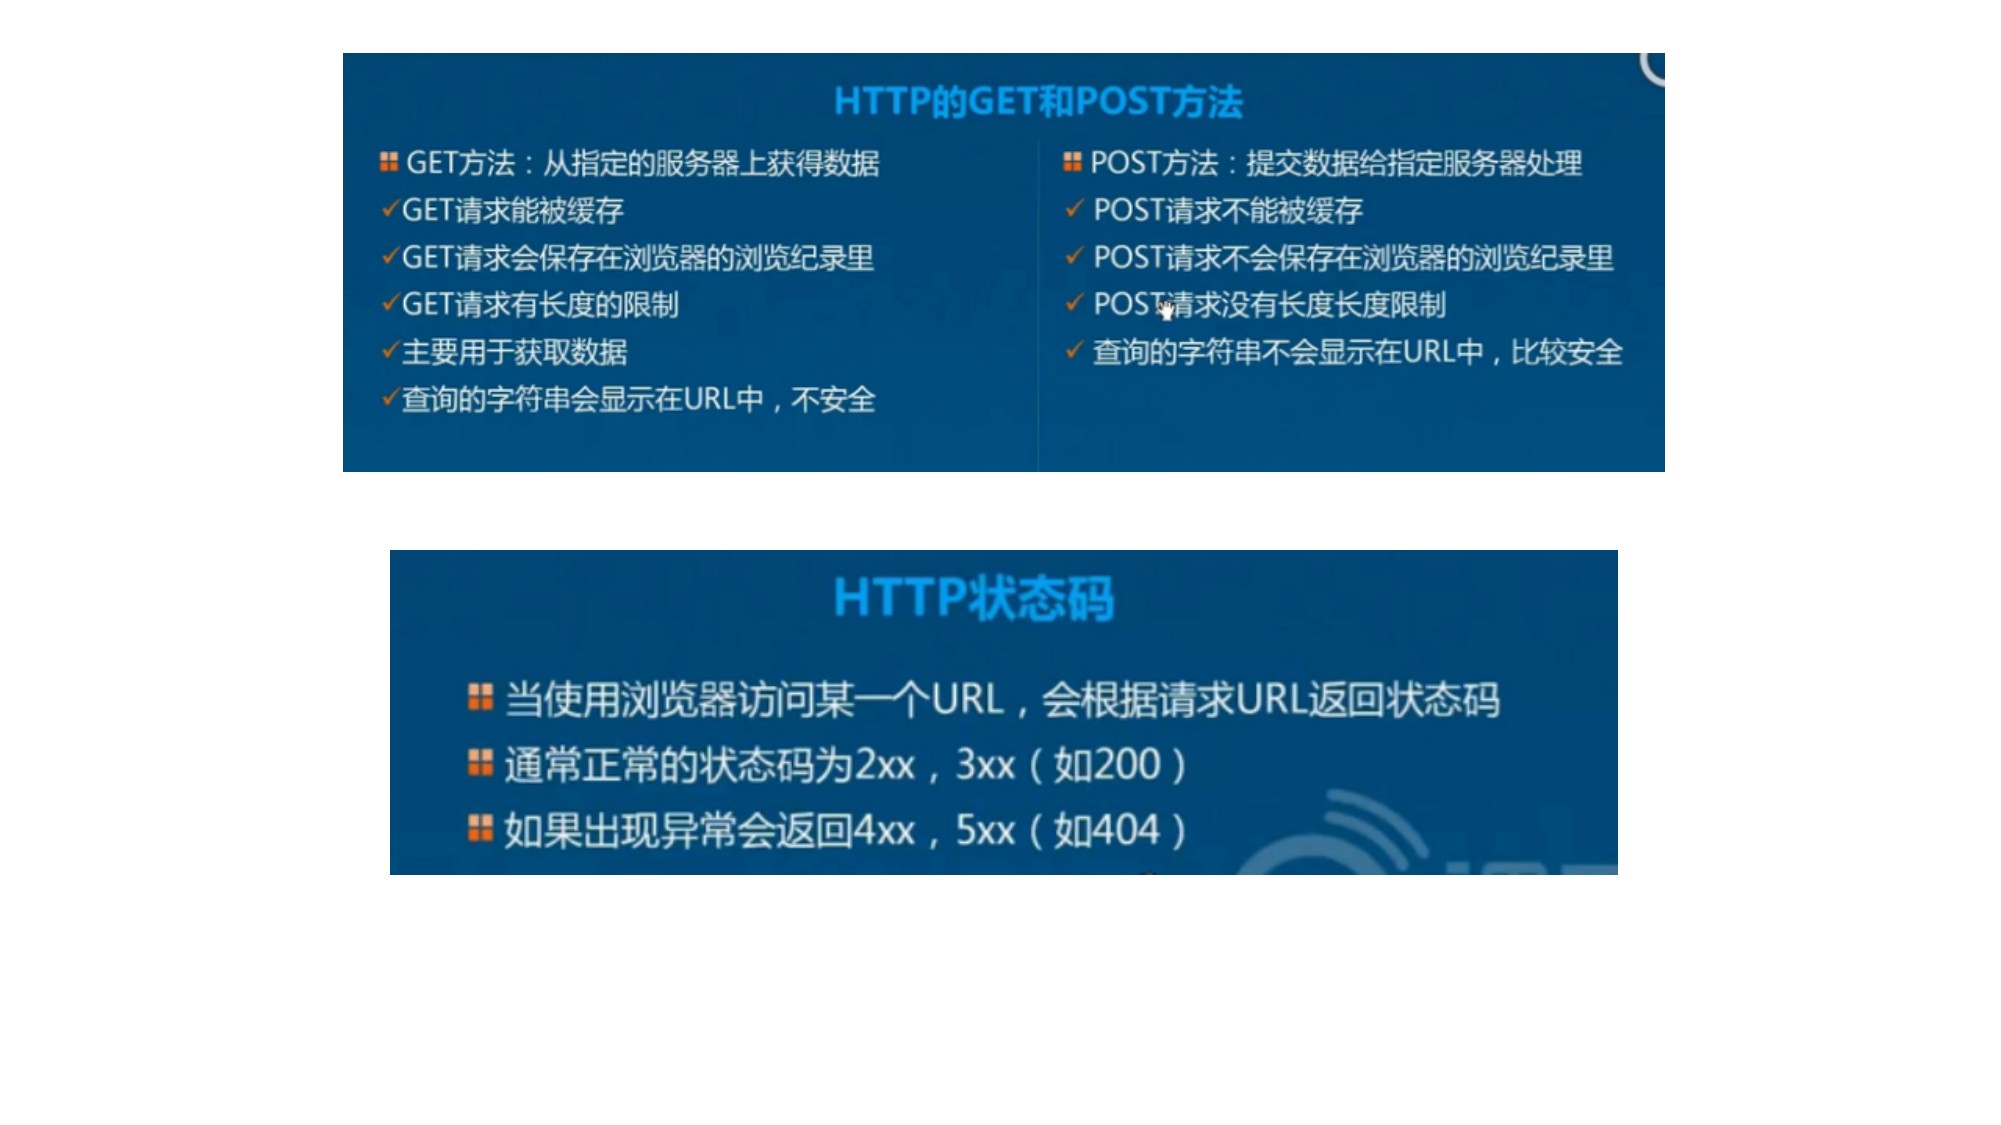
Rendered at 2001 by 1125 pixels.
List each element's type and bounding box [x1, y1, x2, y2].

picture [390, 550, 1618, 875]
picture [343, 53, 1665, 472]
